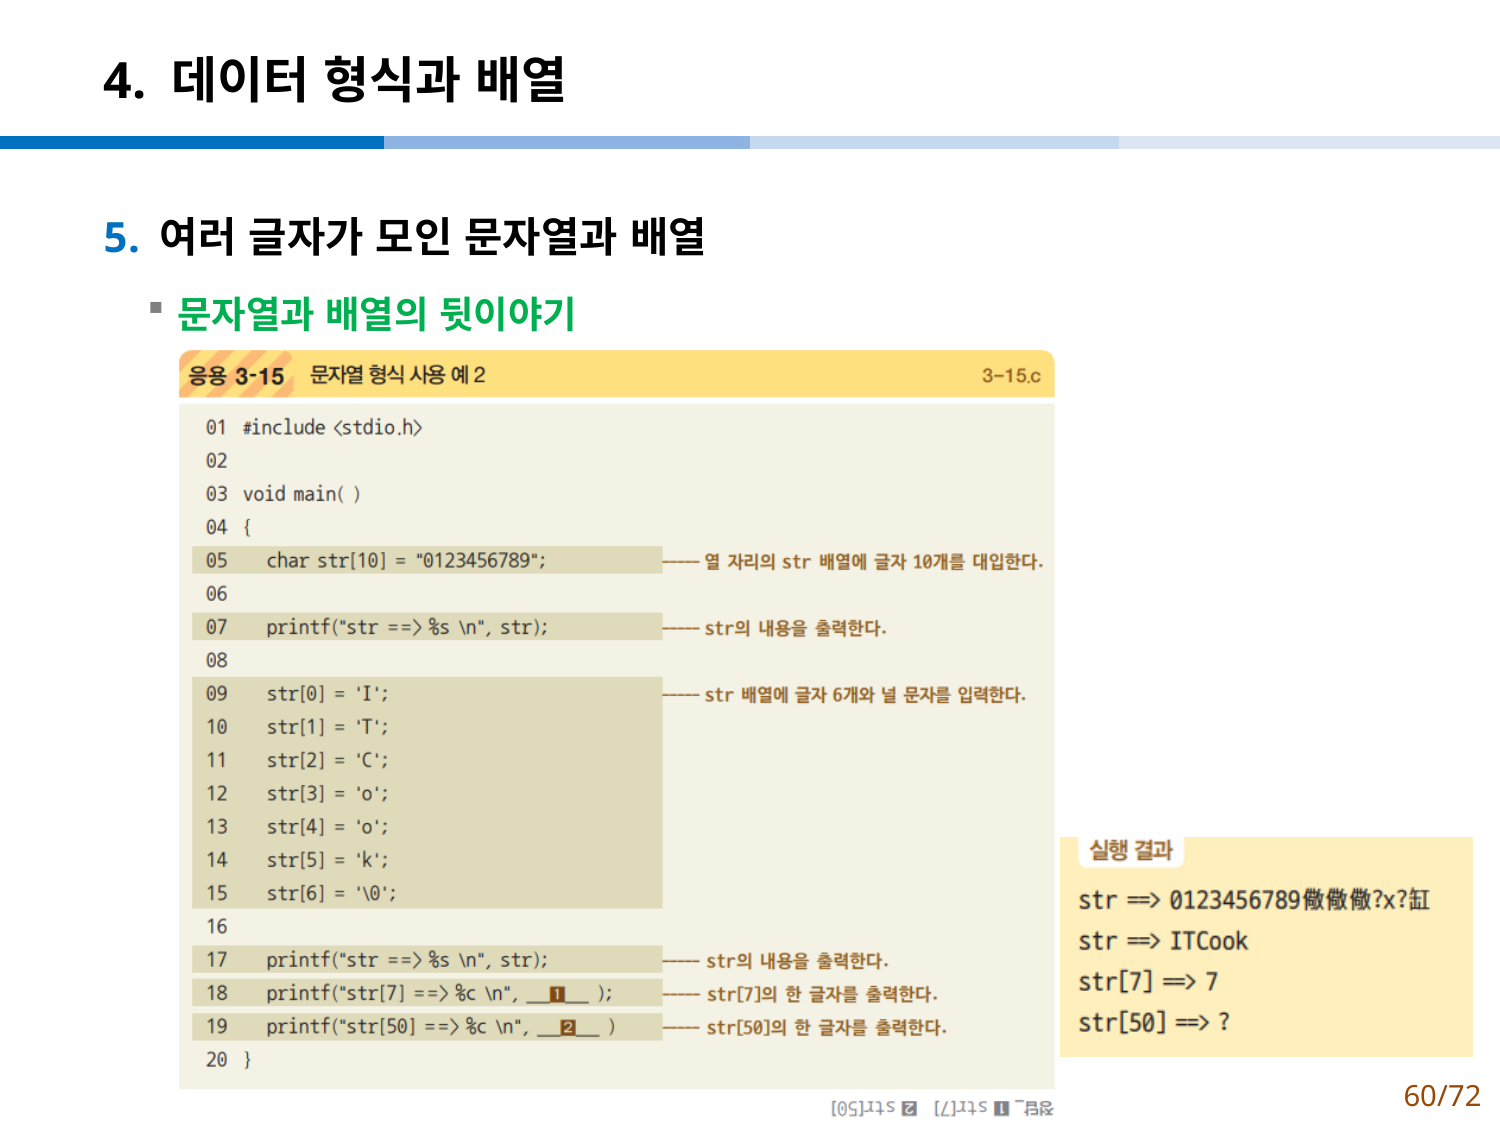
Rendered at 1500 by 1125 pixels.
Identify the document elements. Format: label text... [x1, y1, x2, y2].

list 여러 글자가 모인 문자열과 배열 문자열과 배열의 뒷이야기 [88, 177, 1471, 1077]
picture [178, 349, 1057, 1125]
picture [1060, 837, 1473, 1057]
title 4. 데이터 형식과 배열 [88, 32, 1330, 124]
